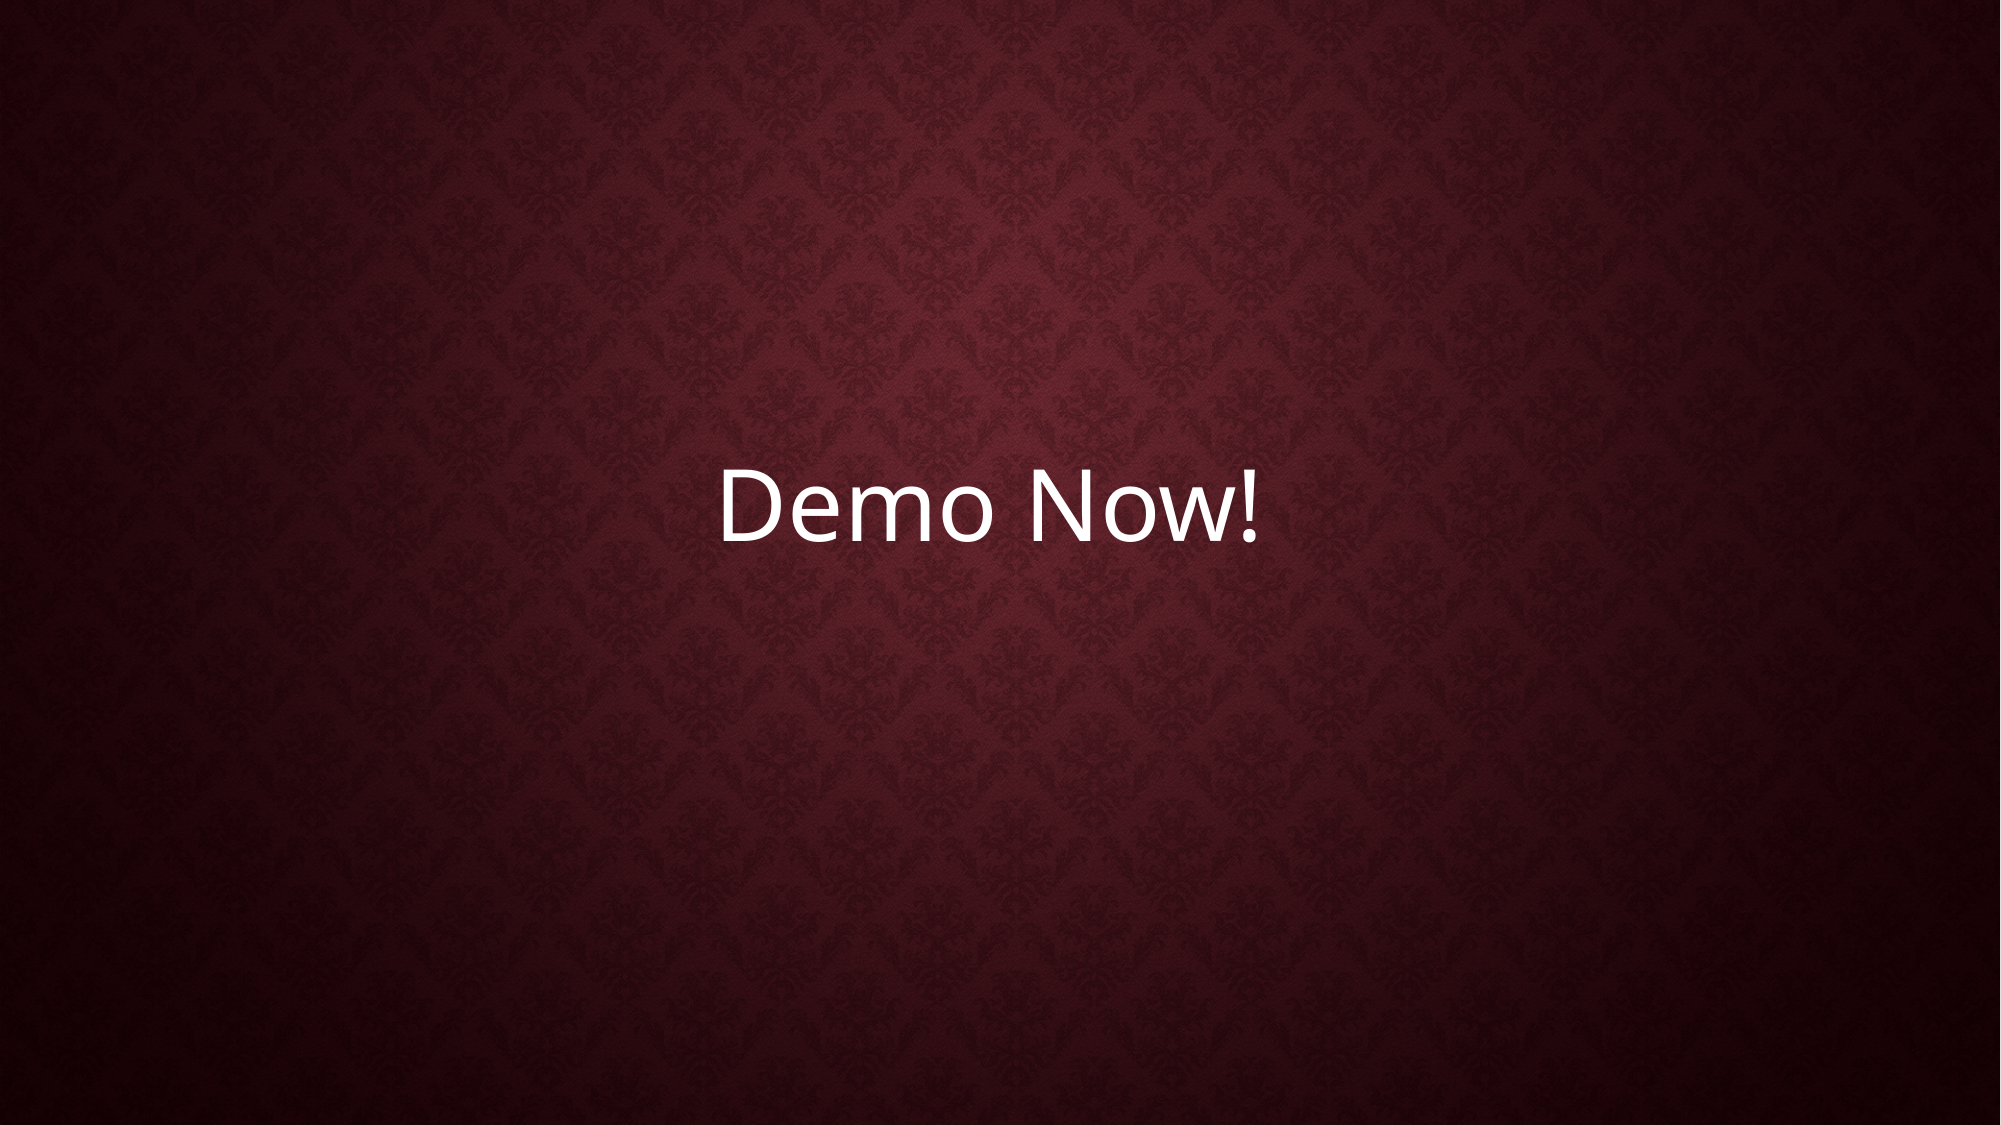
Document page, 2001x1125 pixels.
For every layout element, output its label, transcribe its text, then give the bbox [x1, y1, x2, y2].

text_box Demo Now! [142, 433, 1837, 569]
